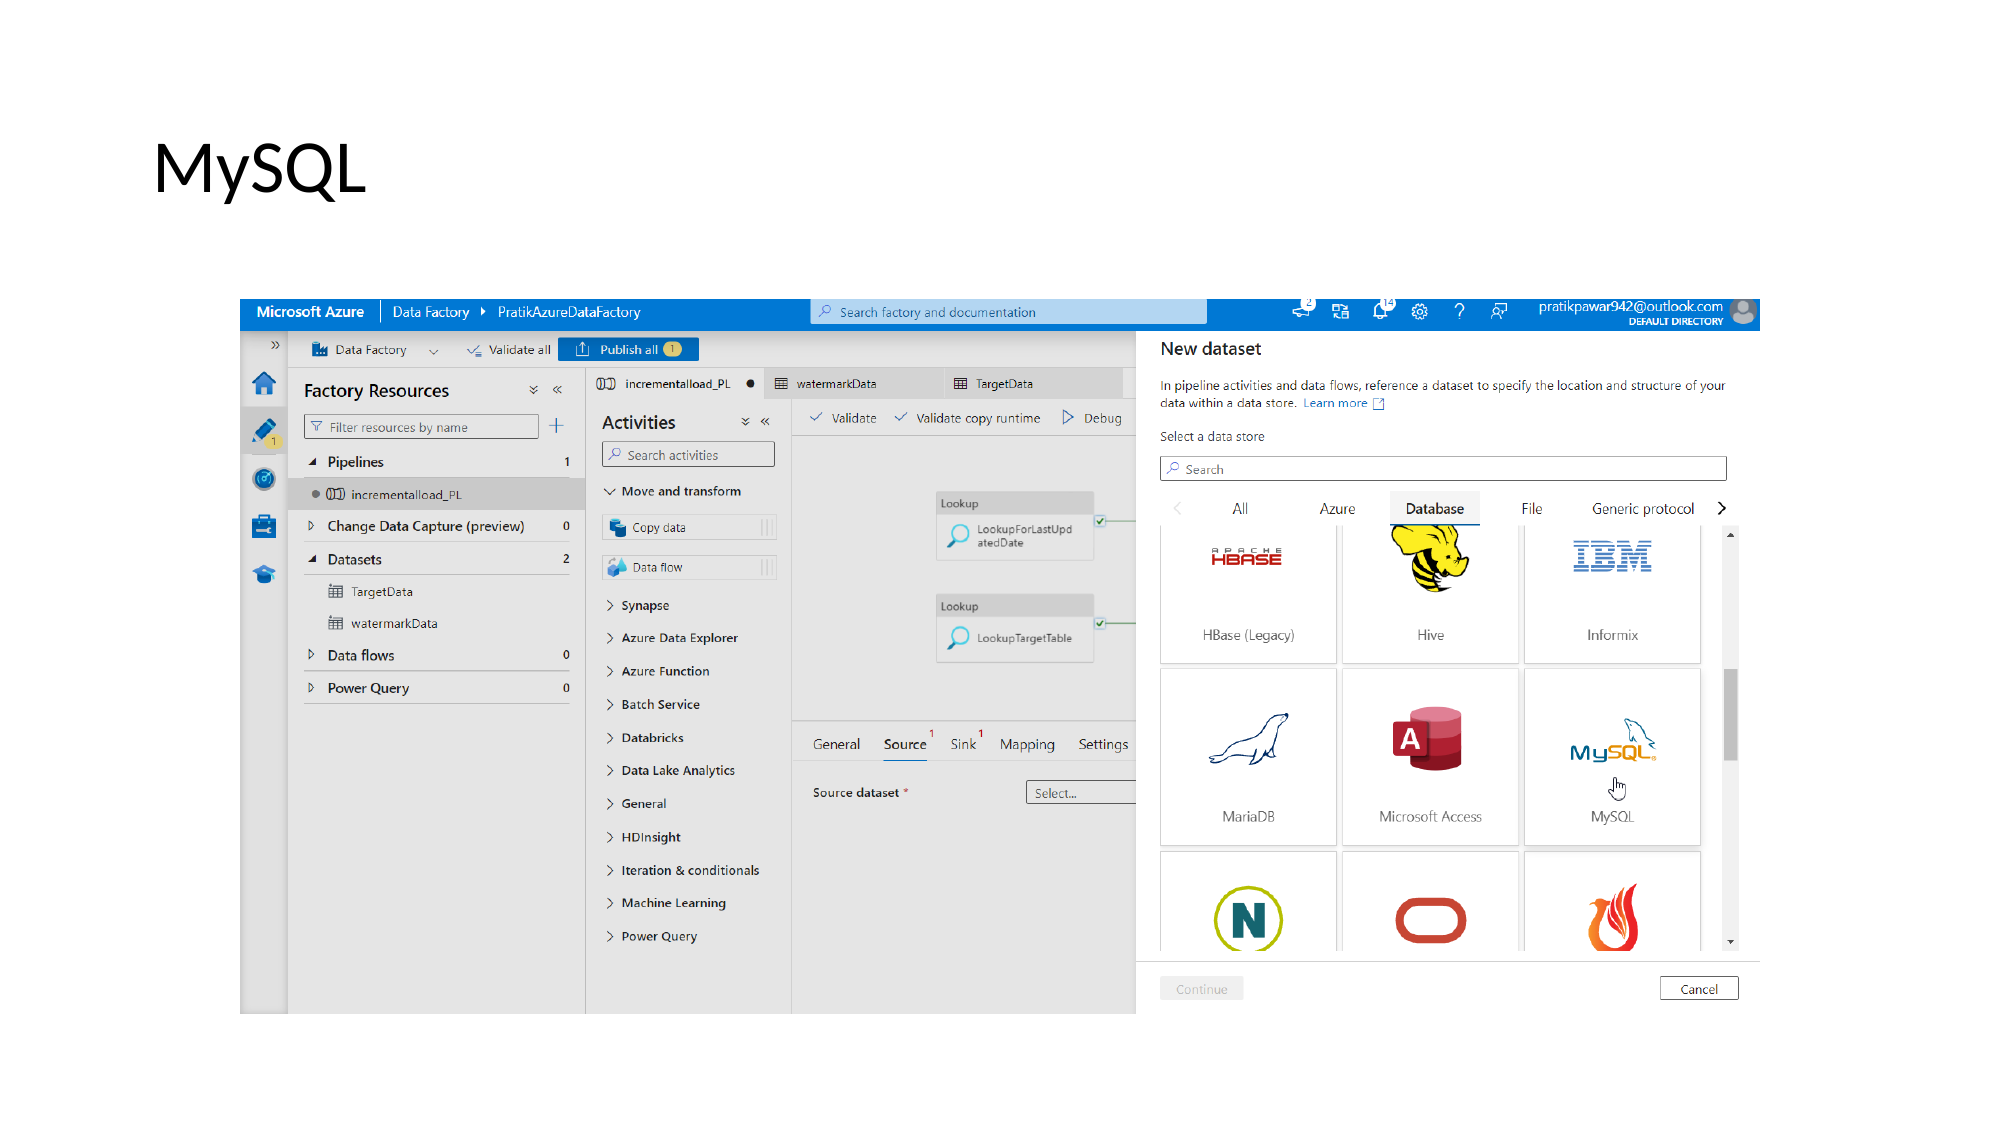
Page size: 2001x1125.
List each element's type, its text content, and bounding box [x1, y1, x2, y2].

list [240, 299, 1760, 1014]
title MySQL [137, 59, 1863, 278]
